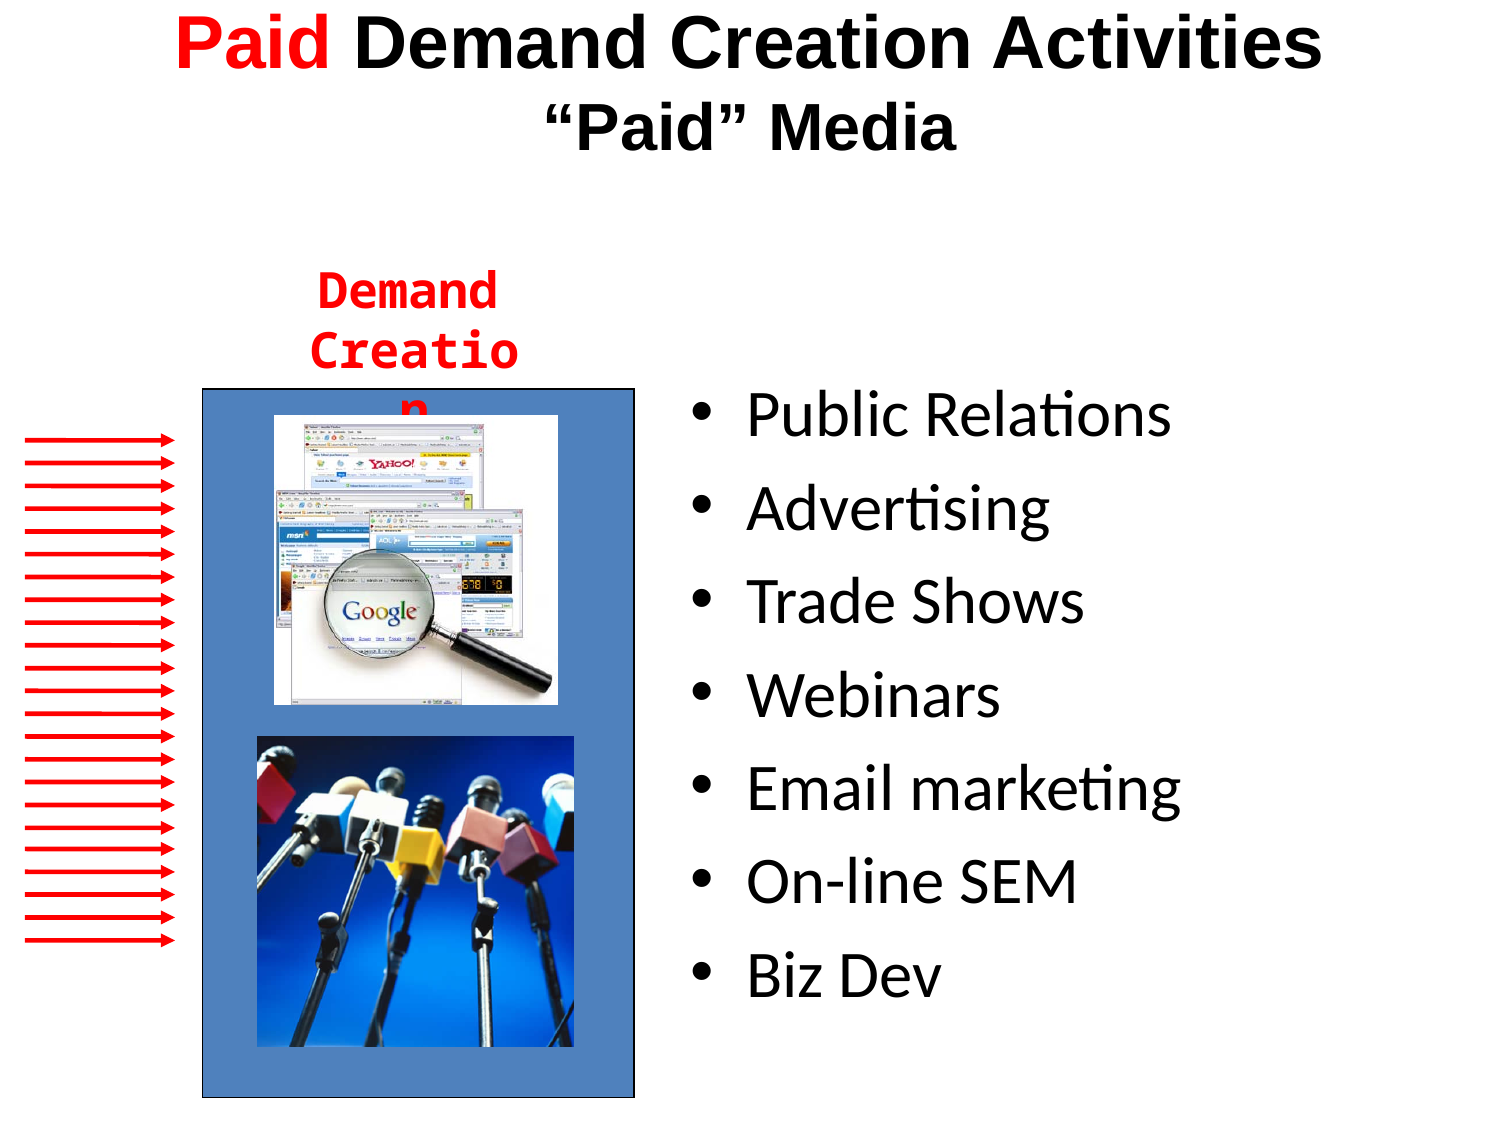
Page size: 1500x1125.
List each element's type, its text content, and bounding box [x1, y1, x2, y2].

text_box Demand Creation [288, 251, 541, 413]
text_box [24, 440, 176, 941]
picture [256, 736, 574, 1048]
text_box [202, 388, 634, 1098]
title Paid Demand Creation Activities “Paid” Media [74, 24, 1426, 133]
picture [274, 415, 558, 705]
list Public Relations Advertising Trade Shows Webinars Email marketing On-line SEM Biz Dev [674, 362, 1453, 1089]
